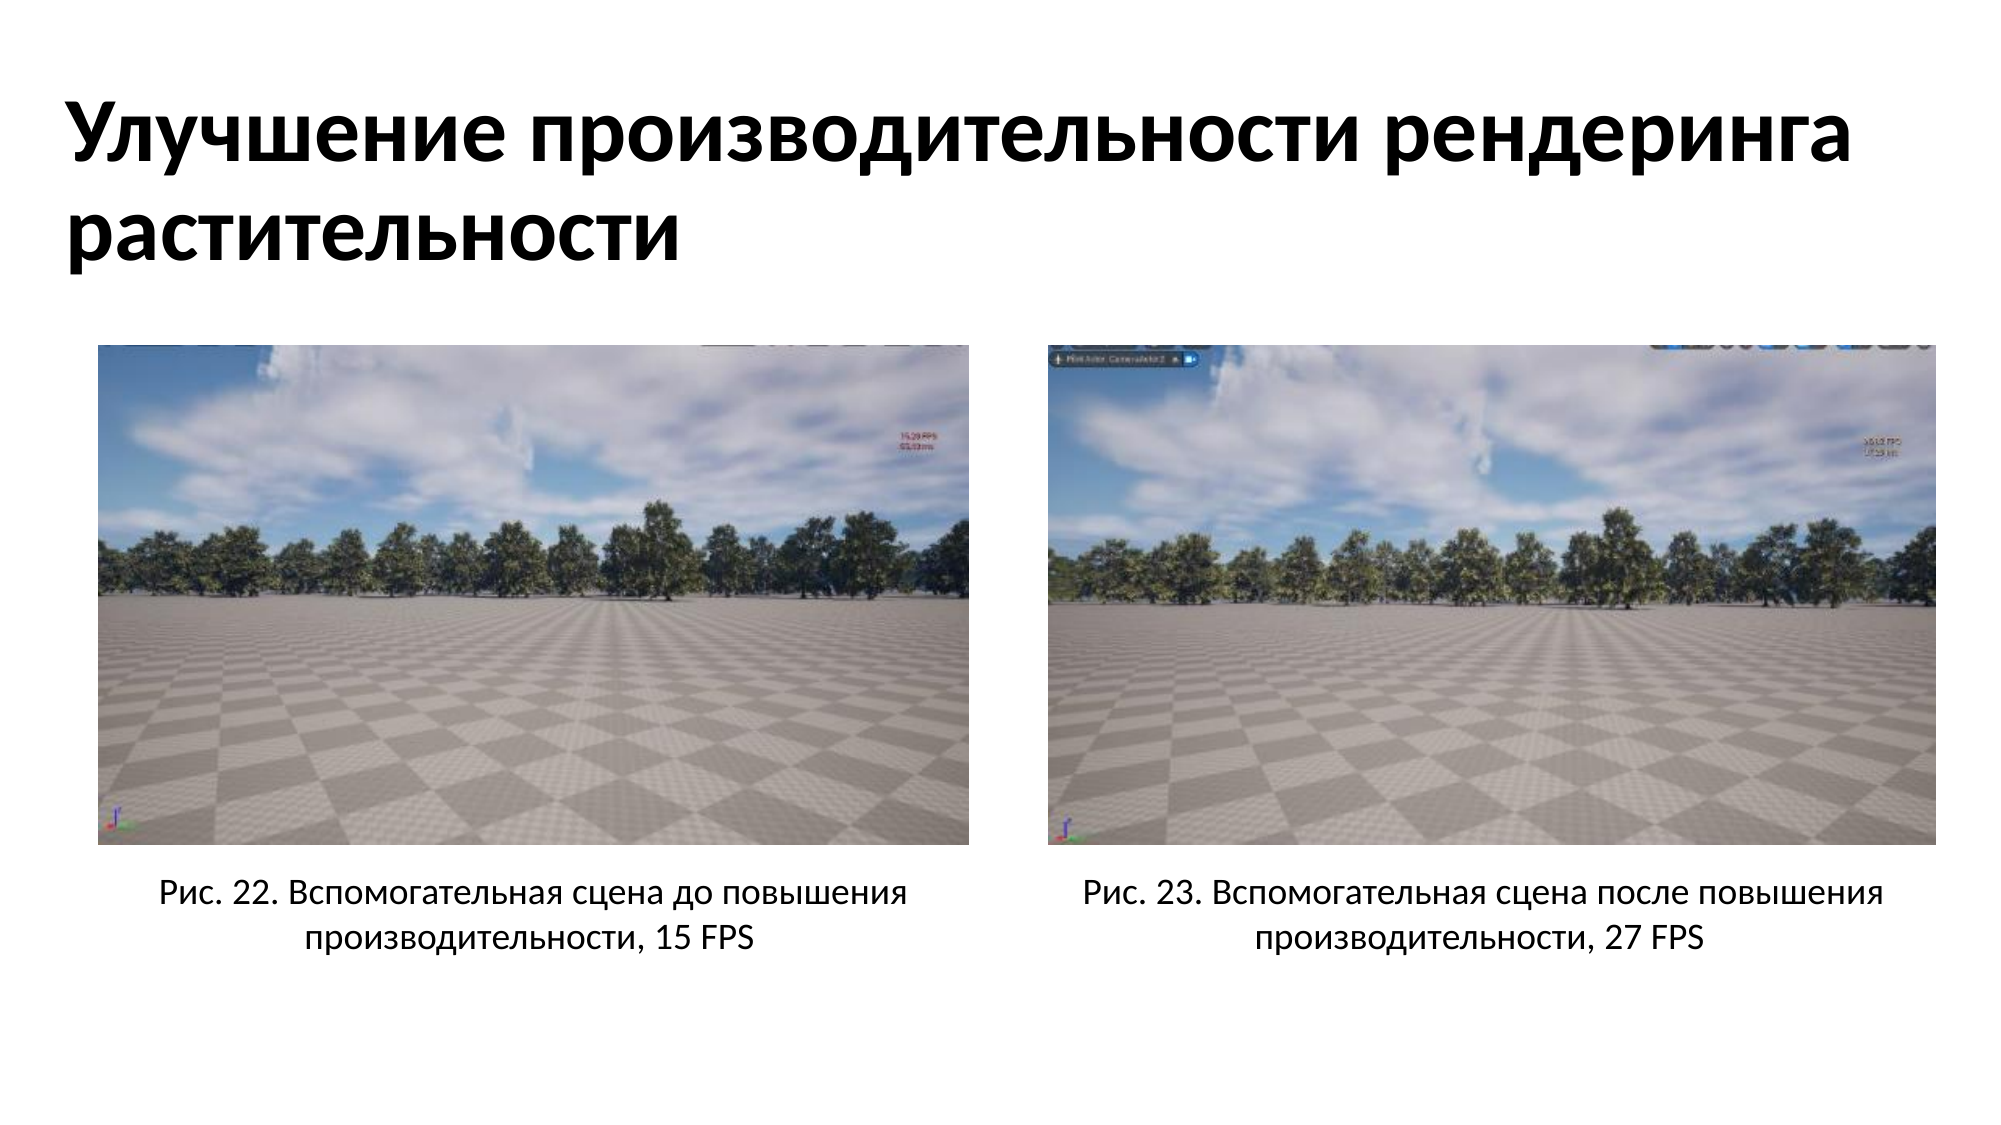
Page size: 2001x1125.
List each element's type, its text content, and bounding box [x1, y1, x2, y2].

text_box Улучшение производительности рендеринга растительности [50, 93, 1915, 269]
picture [1048, 345, 1936, 845]
text_box Рис. 23. Вспомогательная сцена после повышения производительности, 27 FPS [1032, 859, 1936, 1009]
text_box Рис. 22. Вспомогательная сцена до повышения производительности, 15 FPS [85, 859, 983, 964]
picture [98, 345, 970, 845]
